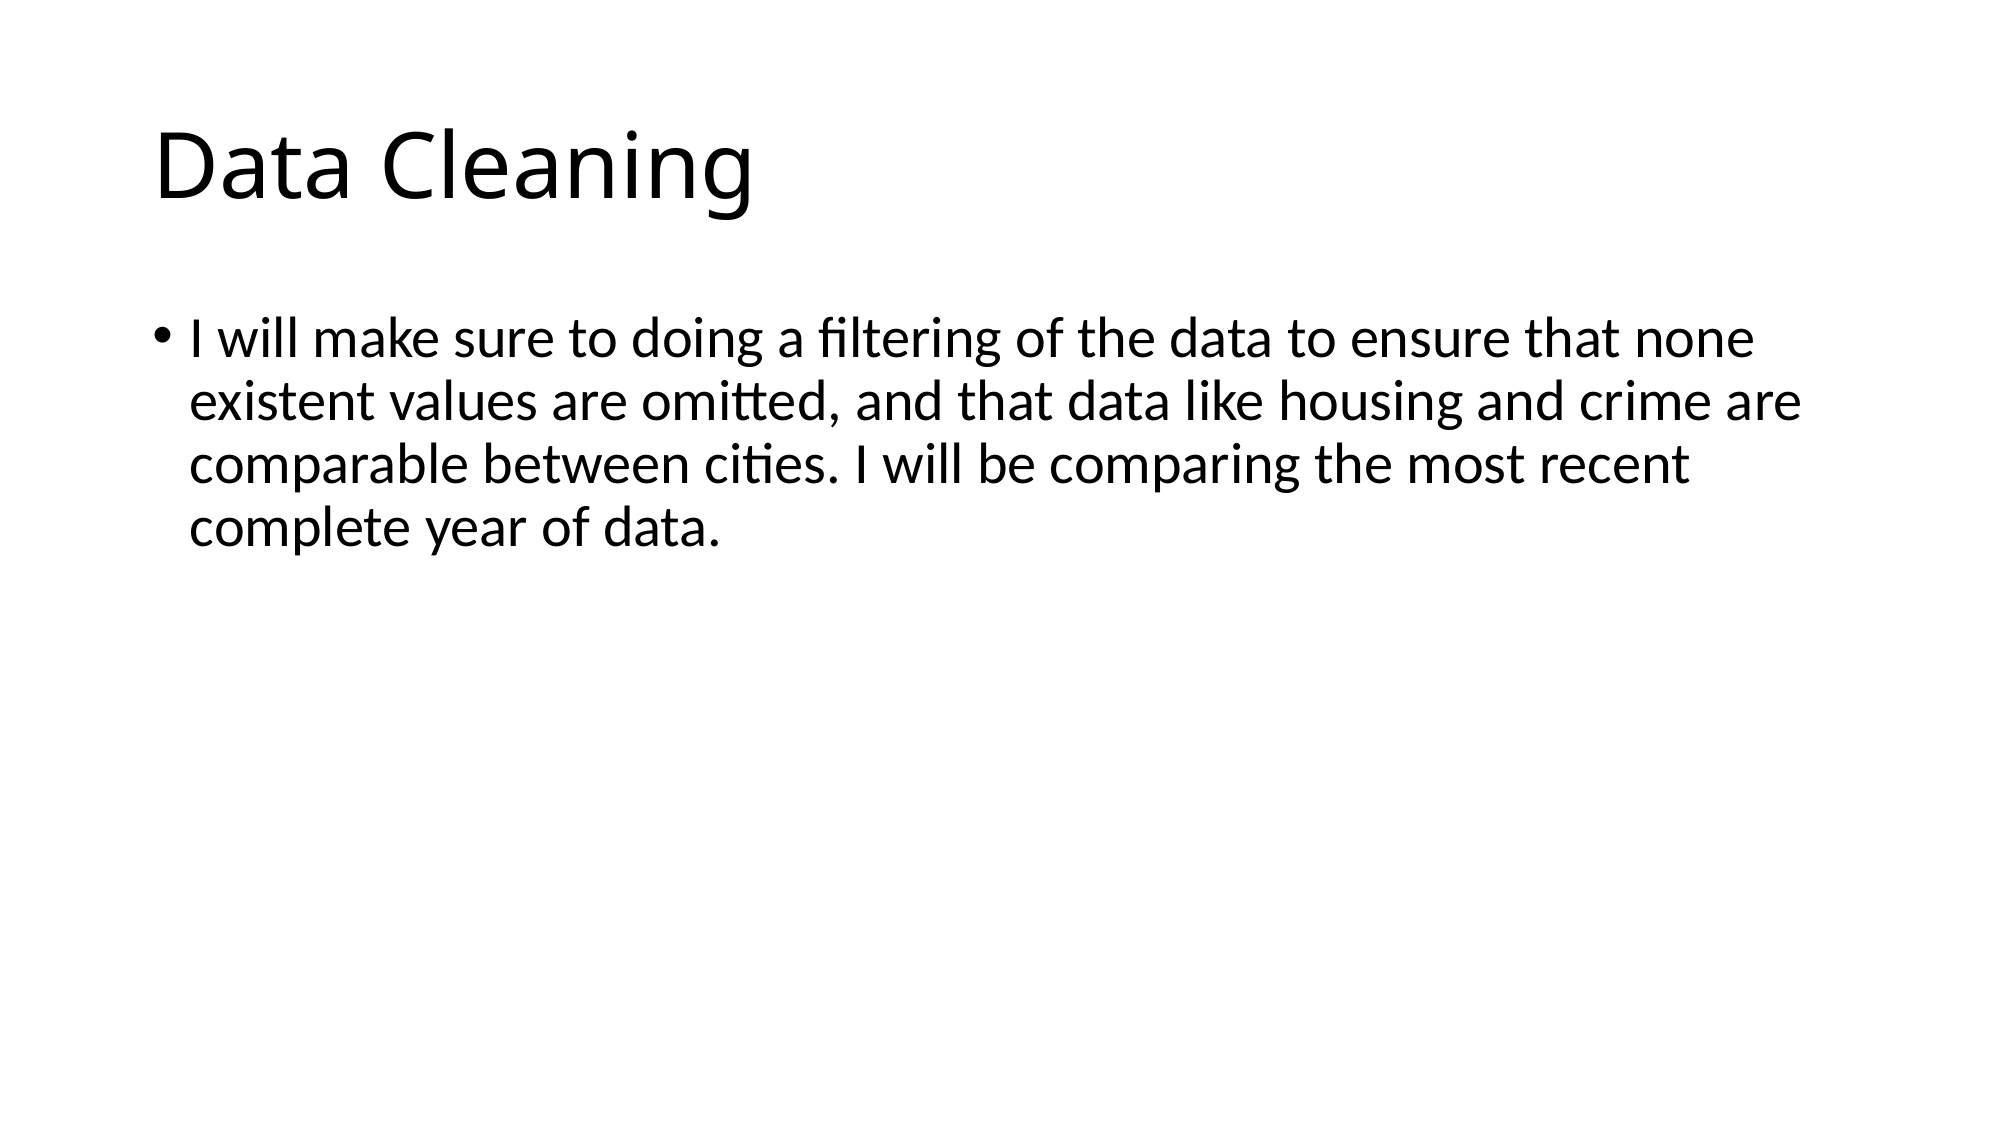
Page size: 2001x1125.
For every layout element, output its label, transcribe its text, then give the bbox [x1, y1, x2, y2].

list I will make sure to doing a filtering of the data to ensure that none existent values are omitted, and that data like housing and crime are comparable between cities. I will be comparing the most recent complete year of data. [137, 299, 1863, 1014]
title Data Cleaning [137, 59, 1863, 278]
